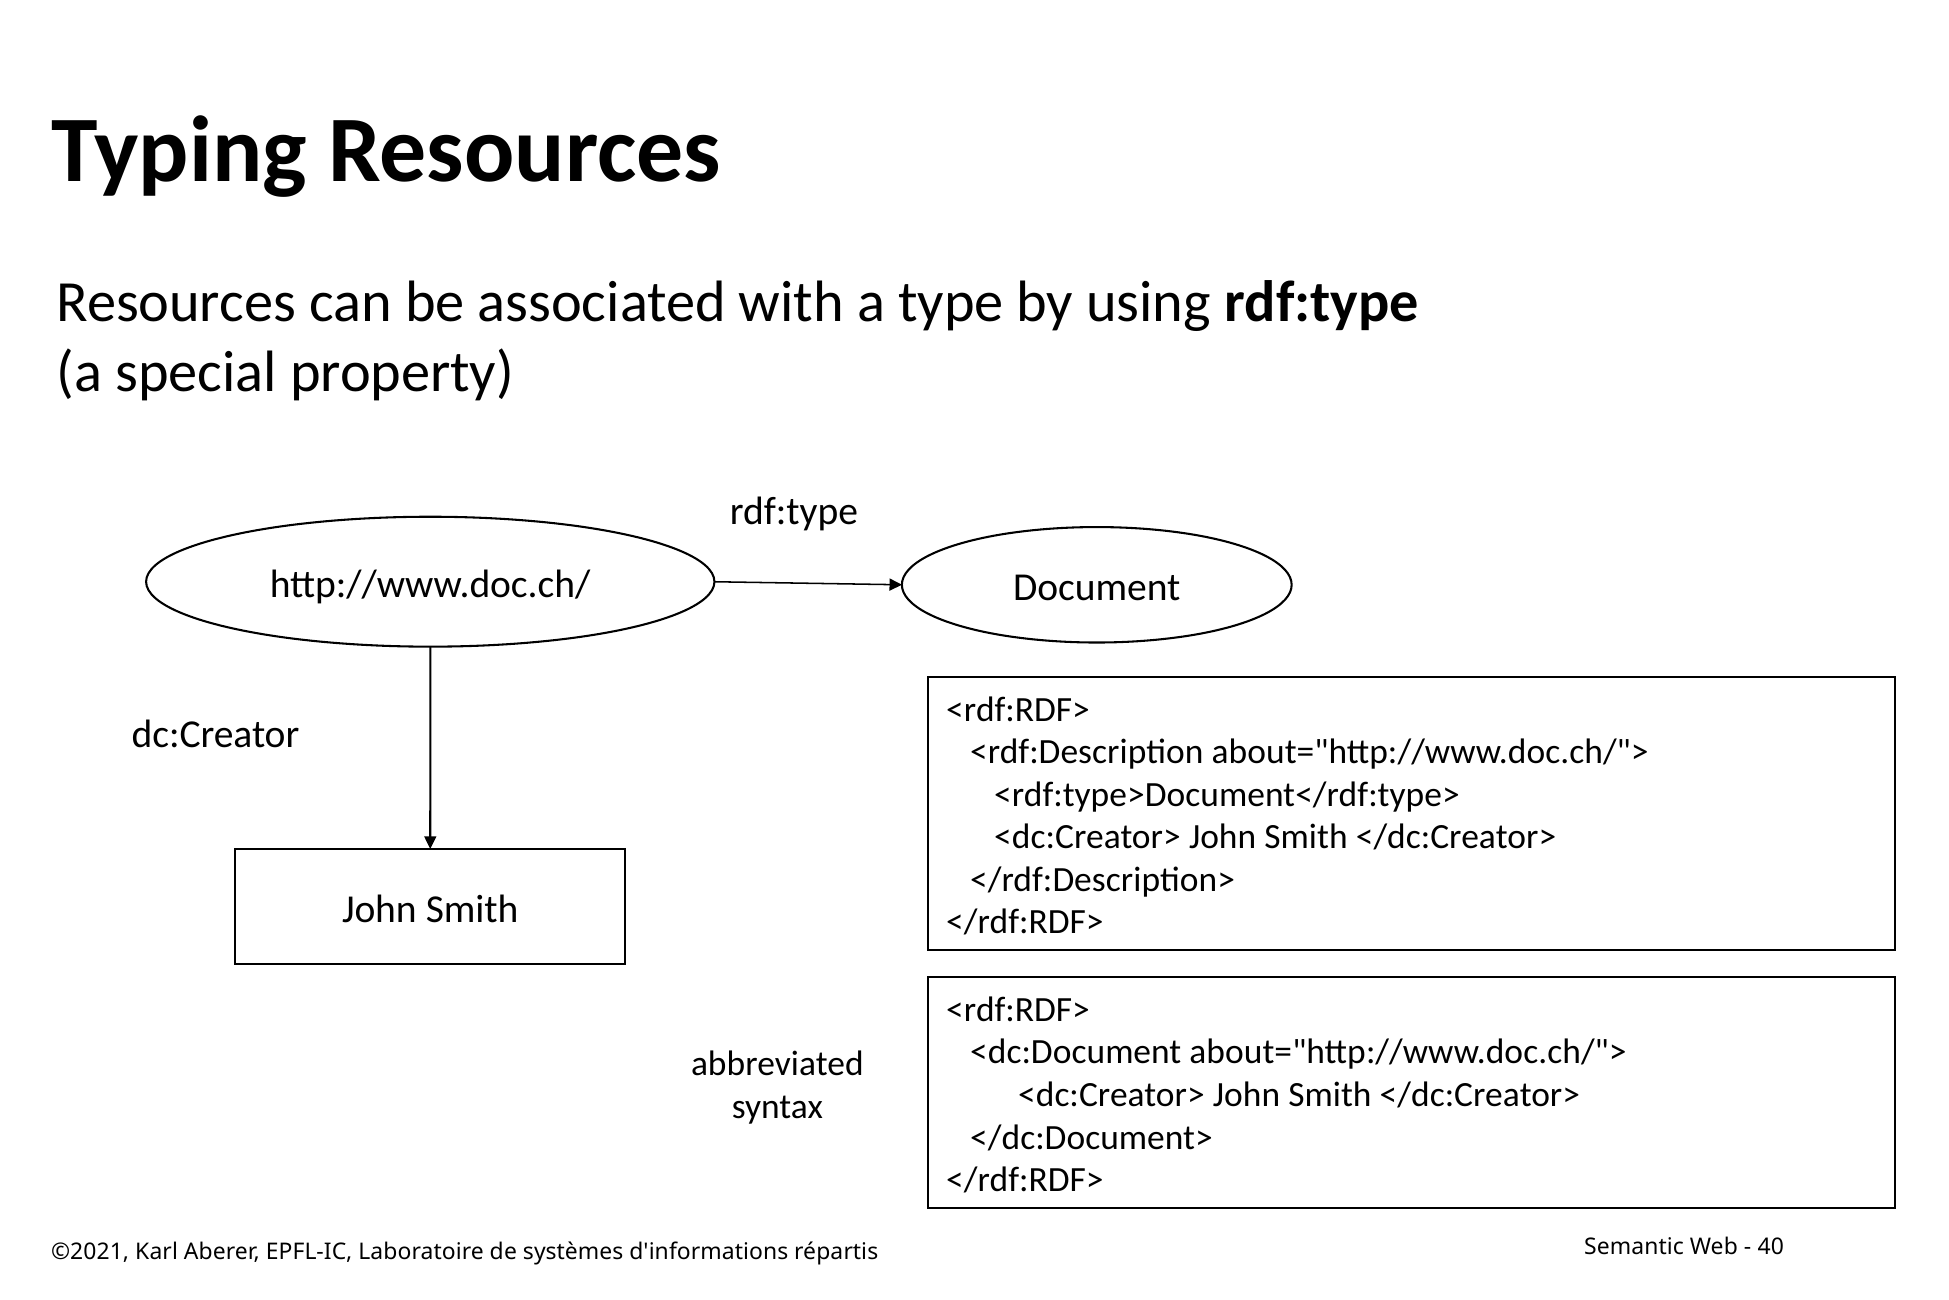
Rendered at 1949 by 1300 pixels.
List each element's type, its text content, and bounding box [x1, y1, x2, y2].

footer ©2021, Karl Aberer, EPFL-IC, Laboratoire de systèmes d'informations répartis [32, 1227, 1284, 1271]
text_box abbreviated syntax [673, 1031, 882, 1135]
text_box John Smith [235, 848, 626, 965]
text_box Document [902, 527, 1292, 643]
text_box http://www.doc.ch/ [146, 516, 715, 647]
text_box <rdf:RDF> <rdf:Description about="http://www.doc.ch/"> <rdf:type>Document</rdf:type> <dc:Creator> John Smith </dc:Creator> </rdf:Description> </rdf:RDF> [928, 677, 1896, 950]
list Resources can be associated with a type by using rdf:type (a special property) [37, 253, 1809, 1208]
text_box rdf:type [712, 476, 877, 542]
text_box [714, 581, 903, 585]
title Typing Resources [32, 57, 1803, 232]
text_box dc:Creator [113, 699, 318, 765]
text_box <rdf:RDF> <dc:Document about="http://www.doc.ch/"> <dc:Creator> John Smith </dc:Creator> </dc:Document> </rdf:RDF> [928, 977, 1896, 1208]
